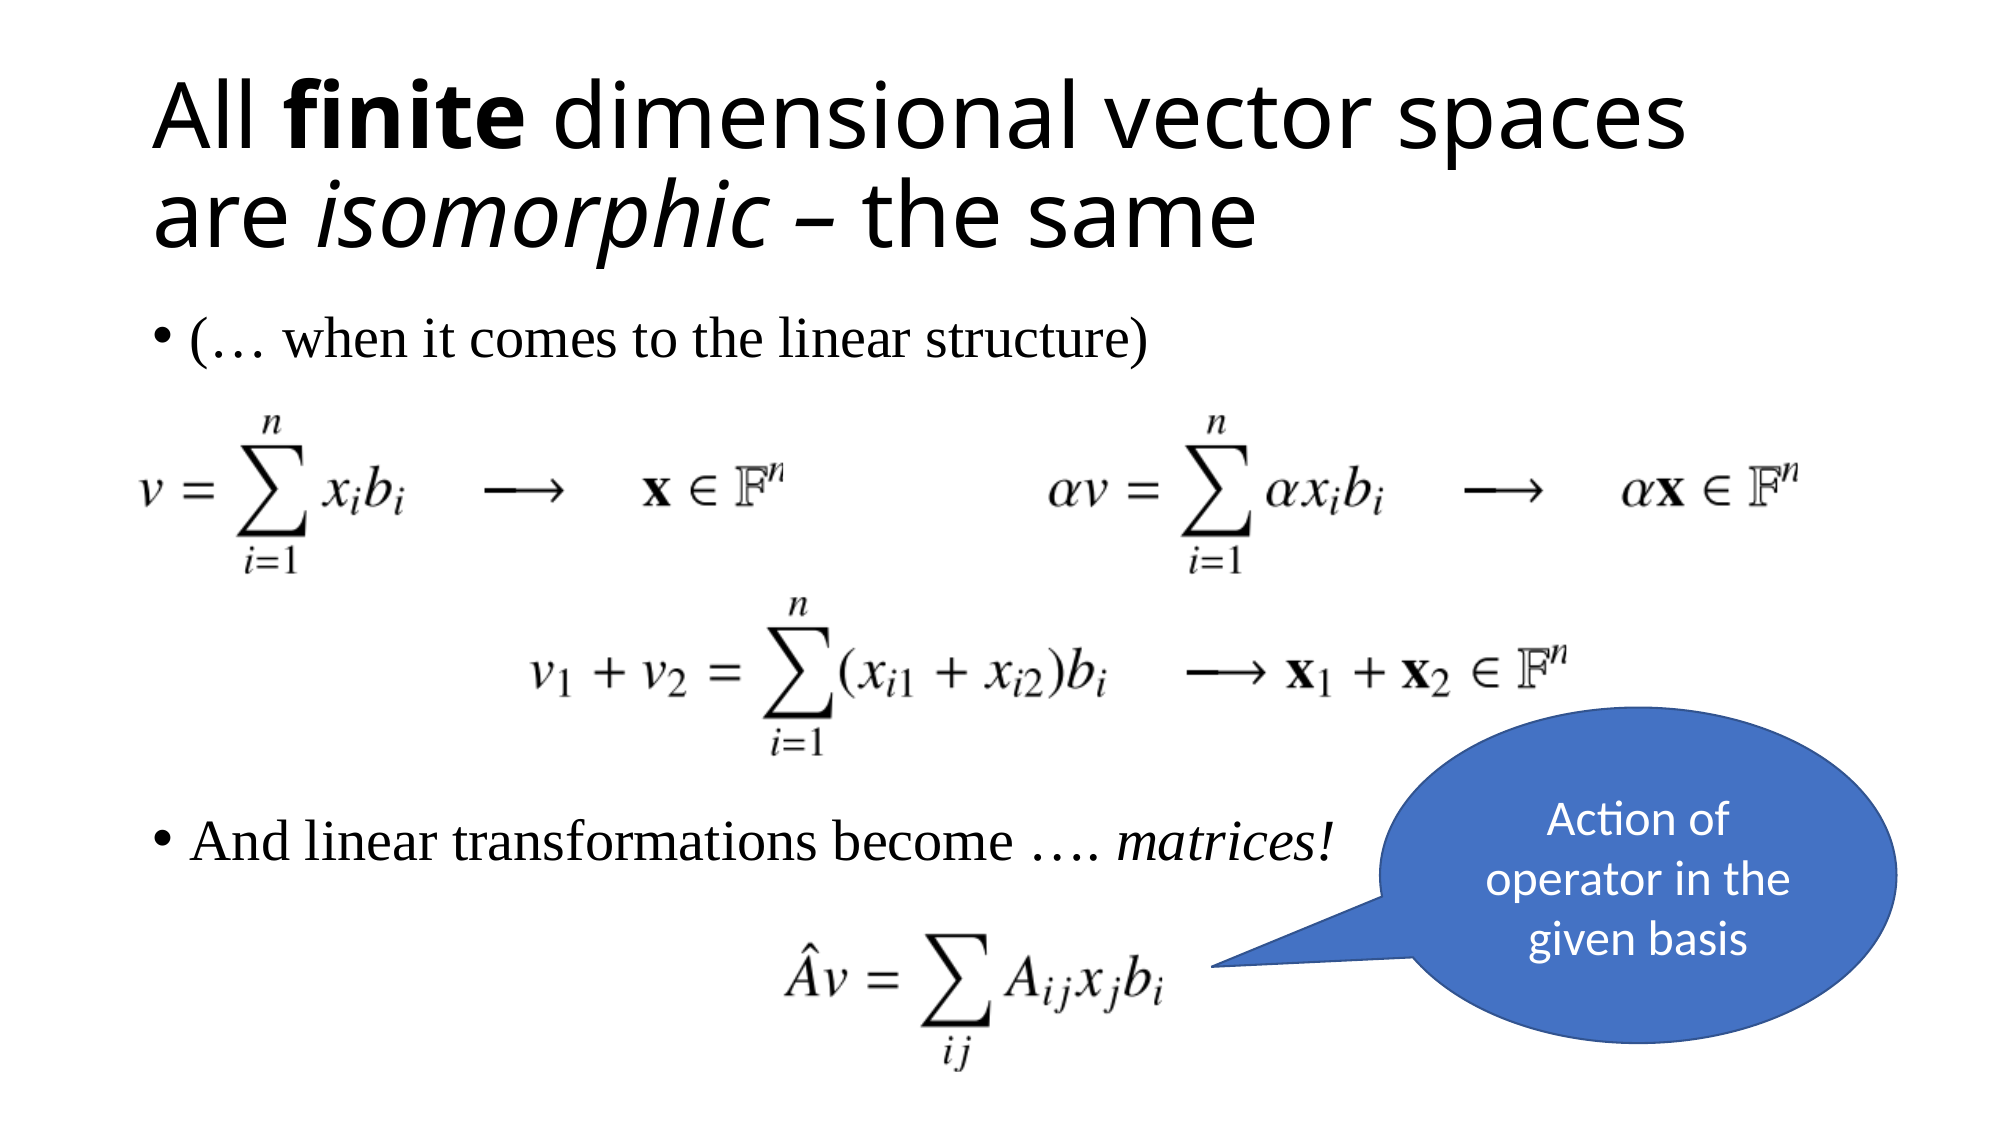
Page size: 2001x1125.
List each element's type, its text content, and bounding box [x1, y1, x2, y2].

picture [137, 414, 784, 575]
title All finite dimensional vector spaces are isomorphic – the same [137, 59, 1863, 278]
list (… when it comes to the linear structure) And linear transformations become …. matrices! [137, 299, 1863, 1014]
picture [1047, 414, 1798, 575]
picture [783, 931, 1163, 1072]
text_box Action of operator in the given basis [1210, 706, 1898, 1045]
picture [528, 596, 1567, 758]
